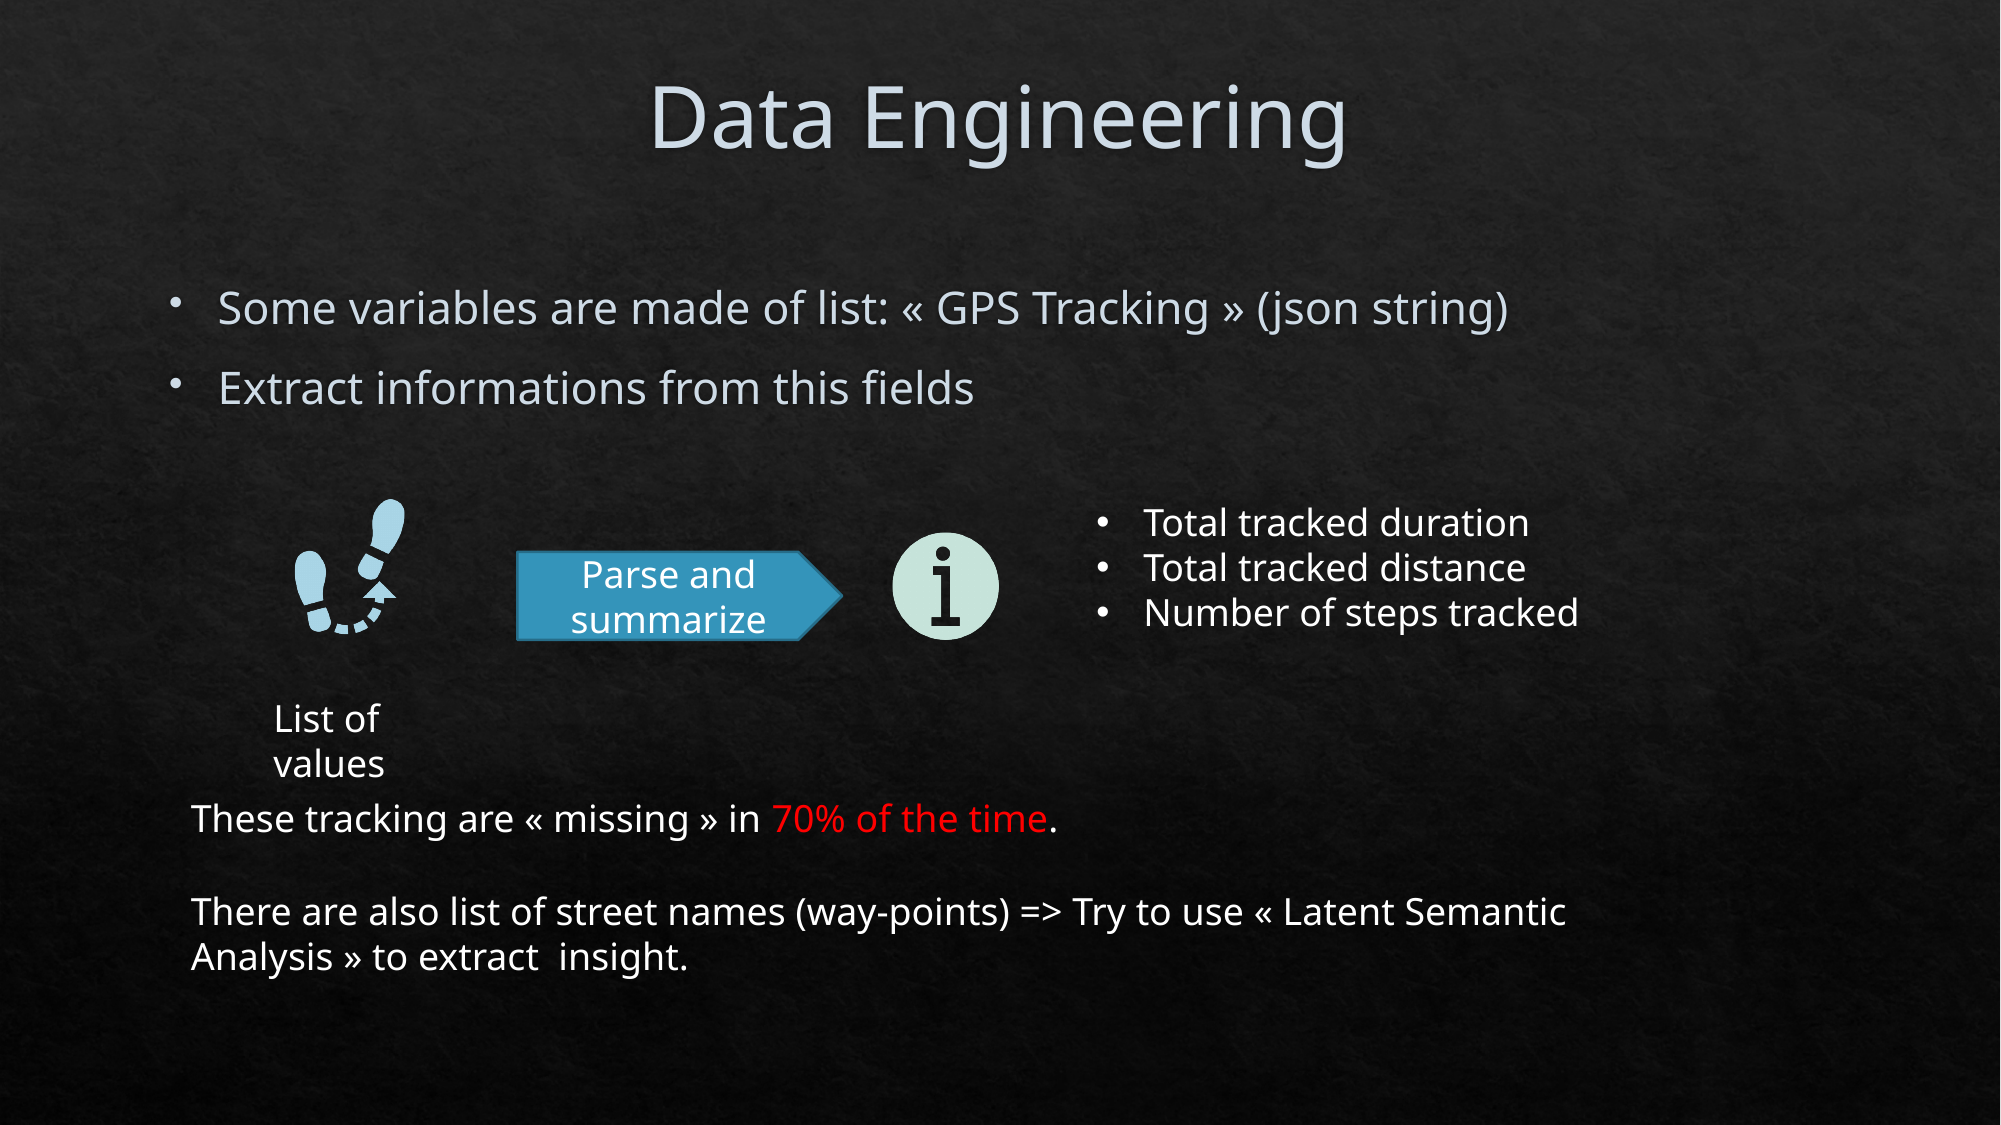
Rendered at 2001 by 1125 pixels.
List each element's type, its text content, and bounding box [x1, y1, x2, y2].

text_box List of values [258, 687, 508, 787]
text_box These tracking are « missing » in 70% of the time. [176, 787, 1306, 848]
picture [877, 518, 1013, 654]
title Data Engineering [149, 66, 1849, 175]
text_box There are also list of street names (way-points) => Try to use « Latent Semantic Analysis » to extract insight. [176, 880, 1679, 986]
list Some variables are made of list: « GPS Tracking » (json string) Extract informations from this fields [149, 266, 1586, 472]
picture [274, 491, 425, 643]
text_box Total tracked duration Total tracked distance Number of steps tracked [1081, 491, 1653, 641]
text_box Parse and summarize [516, 550, 844, 642]
